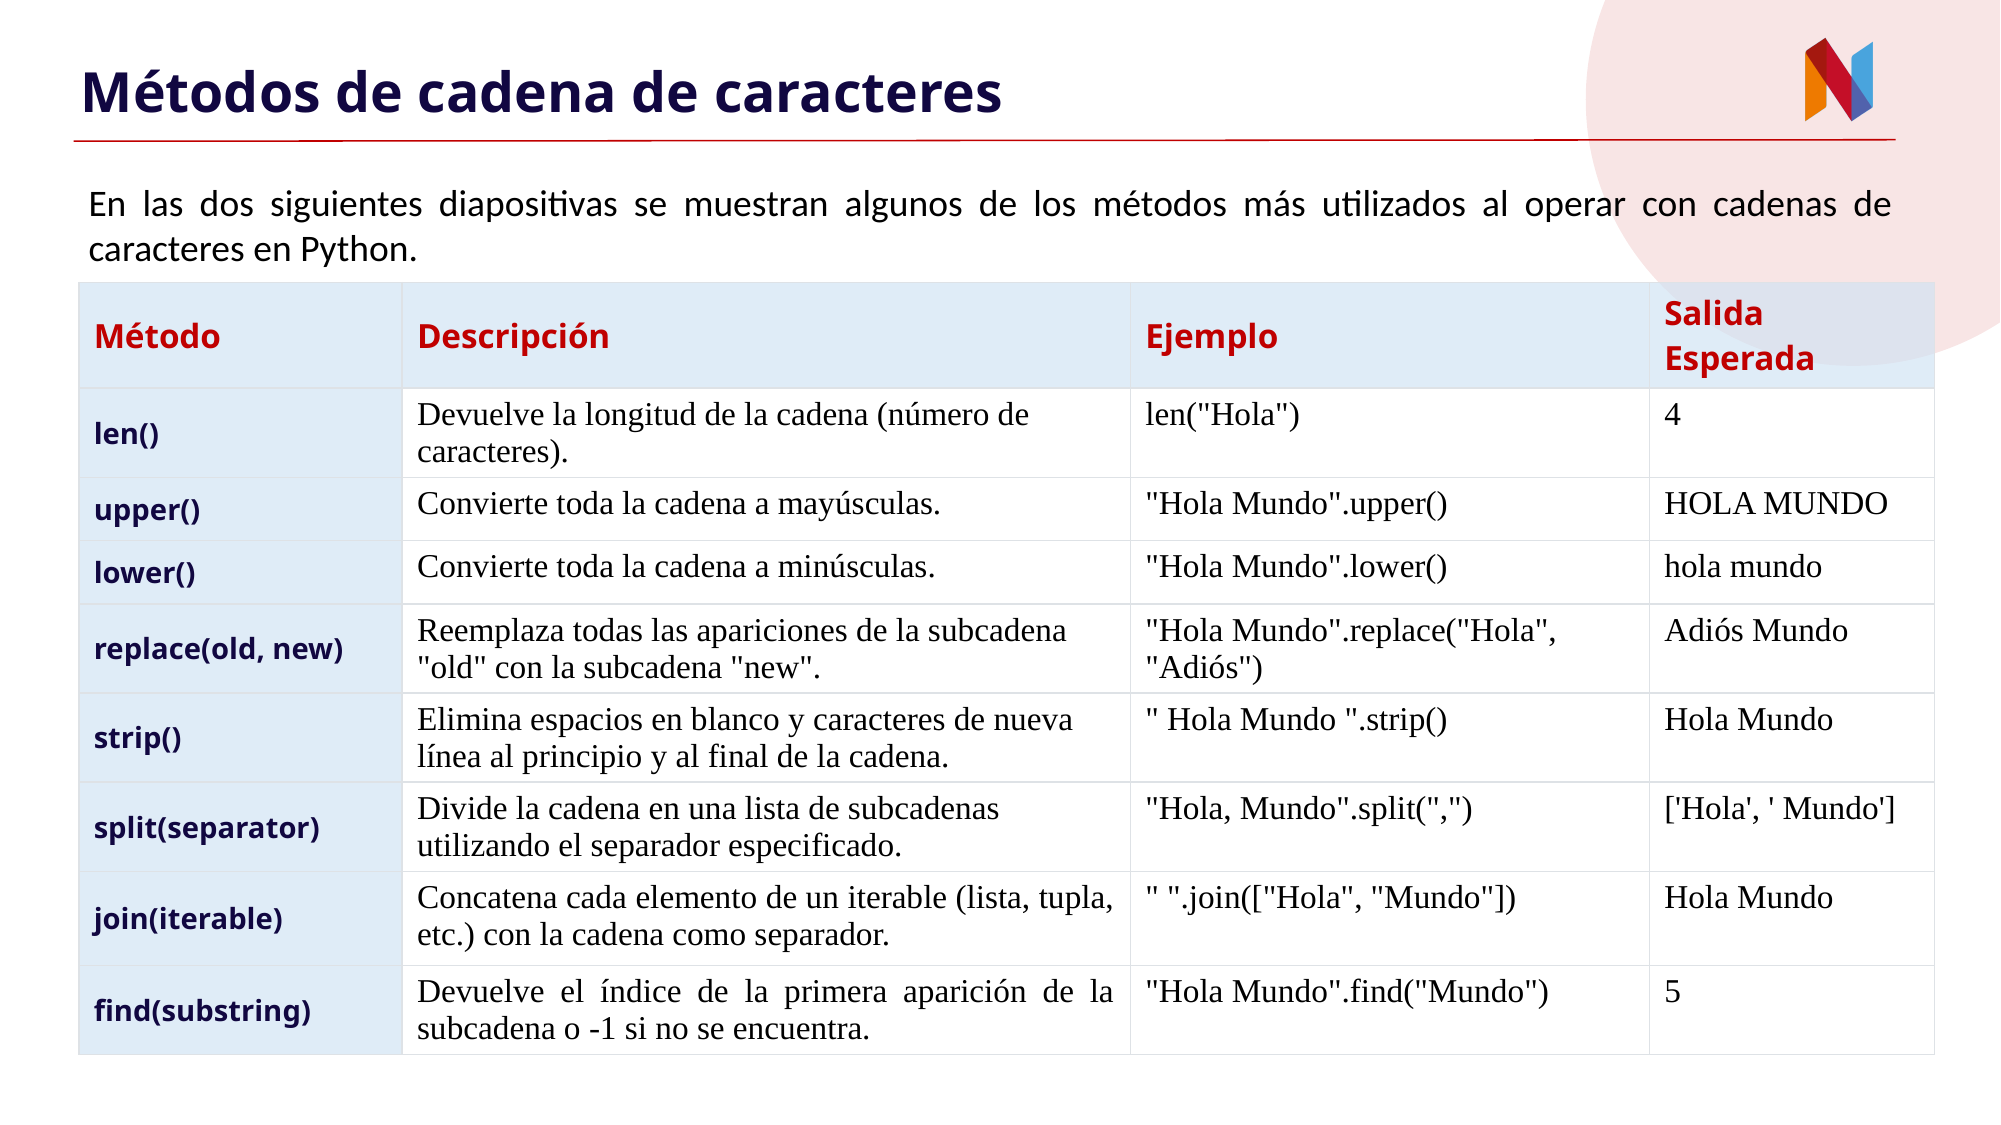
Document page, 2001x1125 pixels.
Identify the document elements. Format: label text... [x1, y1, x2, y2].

table_cell Devuelve la longitud de la cadena (número de caracteres). [403, 389, 1130, 477]
table_cell Convierte toda la cadena a mayúsculas. [403, 478, 1130, 540]
table_cell HOLA MUNDO [1650, 478, 1934, 540]
table_cell 4 [1650, 389, 1934, 477]
table_cell " ".join(["Hola", "Mundo"]) [1131, 872, 1649, 965]
text_box Métodos de cadena de caracteres [60, 0, 1781, 115]
table_cell join(iterable) [80, 872, 401, 965]
table_cell 5 [1650, 966, 1934, 1054]
table_cell Hola Mundo [1650, 872, 1934, 965]
table_cell Divide la cadena en una lista de subcadenas utilizando el separador especificado. [403, 783, 1130, 871]
table_cell replace(old, new) [80, 605, 401, 692]
table_header Descripción [403, 283, 1130, 387]
text_box En las dos siguientes diapositivas se muestran algunos de los métodos más utilizados al operar con cadenas de caracteres en Python. [73, 171, 1910, 276]
table_cell len("Hola") [1131, 389, 1649, 477]
table_cell Elimina espacios en blanco y caracteres de nueva línea al principio y al final de la cadena. [403, 694, 1130, 781]
table_cell len() [80, 389, 401, 477]
text_box [1586, 0, 2000, 354]
table_cell "Hola Mundo".find("Mundo") [1131, 966, 1649, 1054]
table_cell split(separator) [80, 783, 401, 871]
table_cell Adiós Mundo [1650, 605, 1934, 692]
table_header Salida Esperada [1650, 283, 1934, 387]
table_cell ['Hola', ' Mundo'] [1650, 783, 1934, 871]
table_cell Convierte toda la cadena a minúsculas. [403, 541, 1130, 603]
table_cell " Hola Mundo ".strip() [1131, 694, 1649, 781]
table_cell "Hola Mundo".upper() [1131, 478, 1649, 540]
table_cell "Hola, Mundo".split(",") [1131, 783, 1649, 871]
table_cell hola mundo [1650, 541, 1934, 603]
table_cell strip() [80, 694, 401, 781]
picture [1782, 34, 1896, 126]
table_header Ejemplo [1131, 283, 1649, 387]
table_cell upper() [80, 478, 401, 540]
table_cell "Hola Mundo".lower() [1131, 541, 1649, 603]
table_cell Hola Mundo [1650, 694, 1934, 781]
table_cell find(substring) [80, 966, 401, 1054]
table_cell lower() [80, 541, 401, 603]
table_cell "Hola Mundo".replace("Hola", "Adiós") [1131, 605, 1649, 692]
table_header Método [80, 283, 401, 387]
table_cell Concatena cada elemento de un iterable (lista, tupla, etc.) con la cadena como separador. [403, 872, 1130, 965]
table_cell Devuelve el índice de la primera aparición de la subcadena o -1 si no se encuentra. [403, 966, 1130, 1054]
table_cell Reemplaza todas las apariciones de la subcadena "old" con la subcadena "new". [403, 605, 1130, 692]
